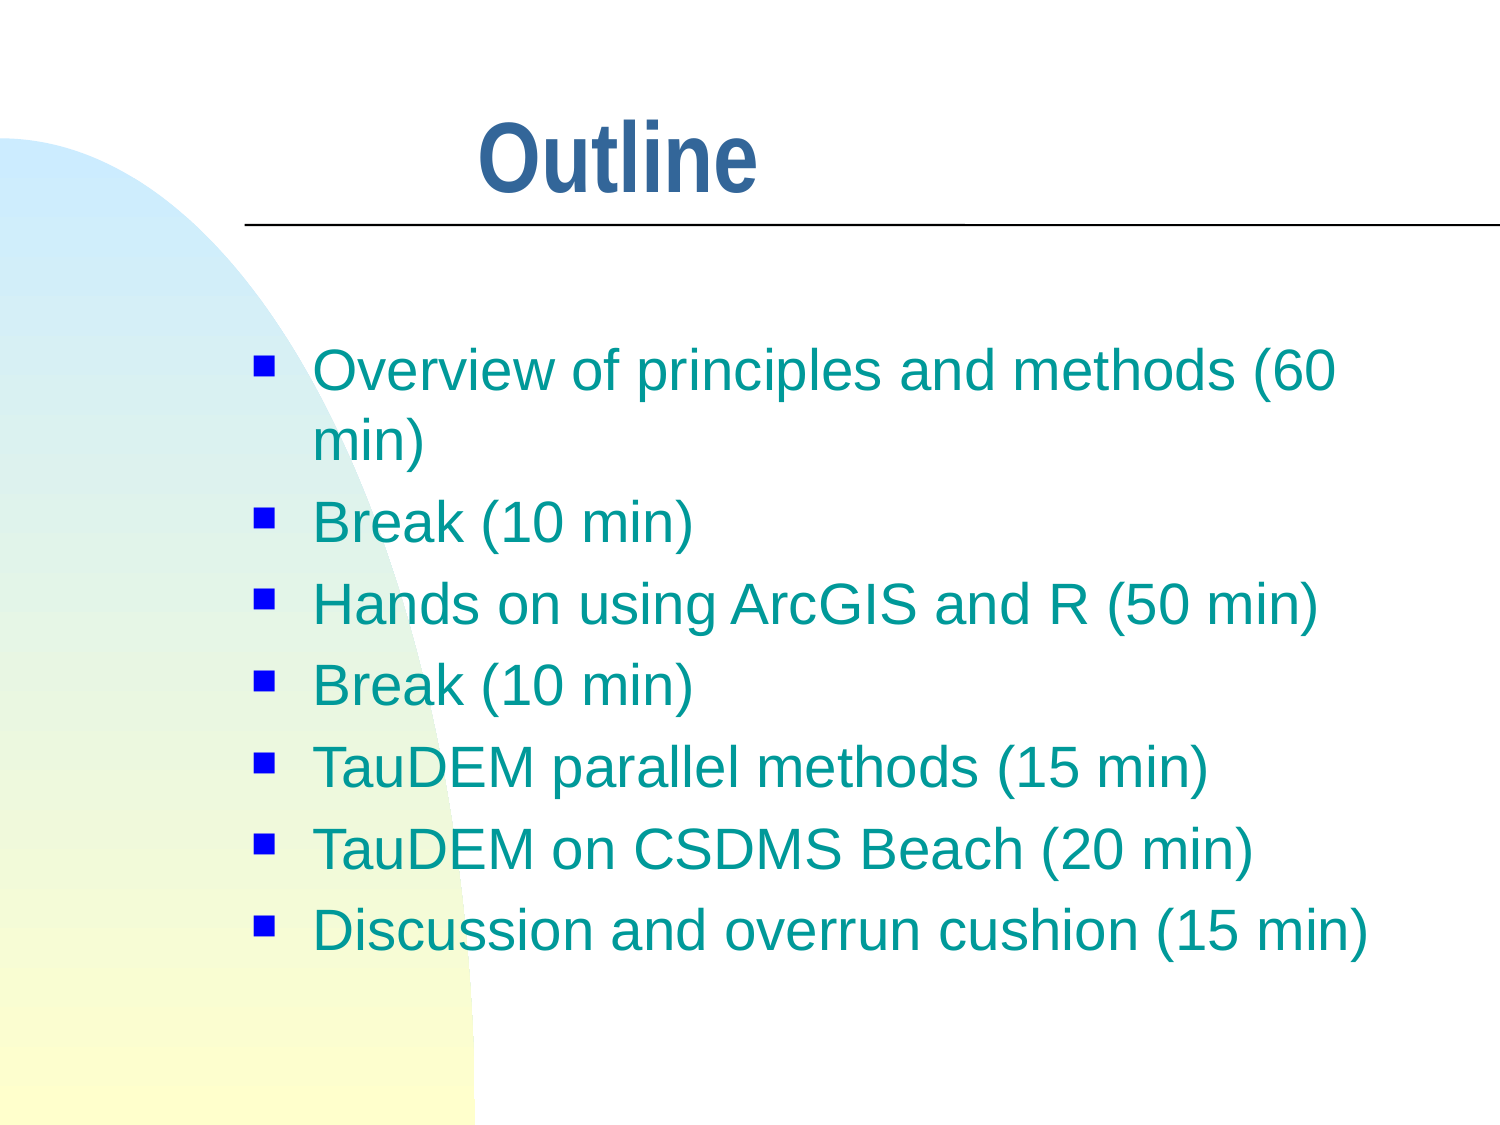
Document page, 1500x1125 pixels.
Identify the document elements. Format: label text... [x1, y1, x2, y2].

list Overview of principles and methods (60 min) Break (10 min) Hands on using ArcGIS and R (50 min) Break (10 min) TauDEM parallel methods (15 min) TauDEM on CSDMS Beach (20 min) Discussion and overrun cushion (15 min) [240, 324, 1463, 1001]
title Outline [462, 73, 1463, 262]
